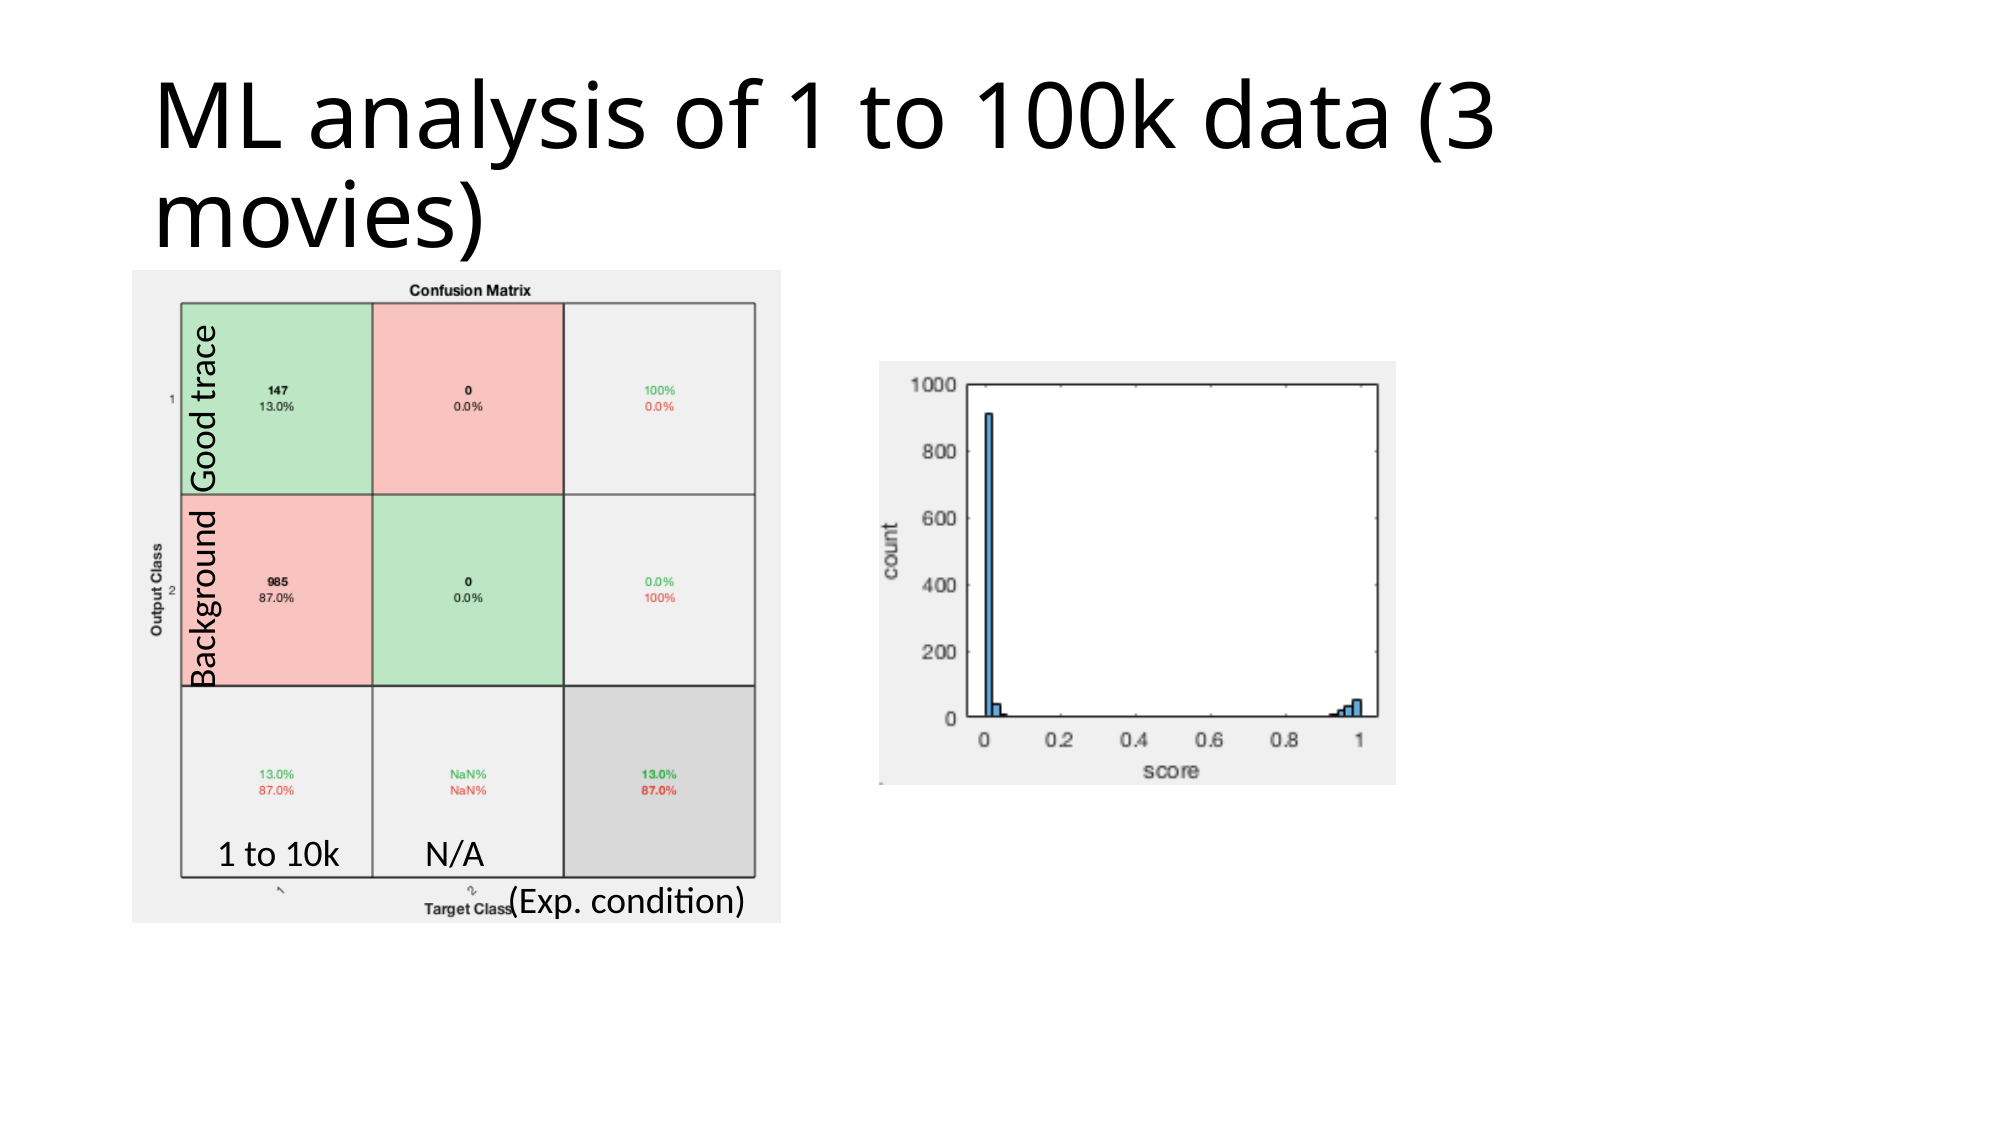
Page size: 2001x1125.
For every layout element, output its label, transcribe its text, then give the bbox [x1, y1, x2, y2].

picture [879, 361, 1396, 785]
title ML analysis of 1 to 100k data (3 movies) [137, 59, 1863, 278]
text_box (Exp. condition) [492, 868, 817, 929]
picture [132, 270, 781, 923]
